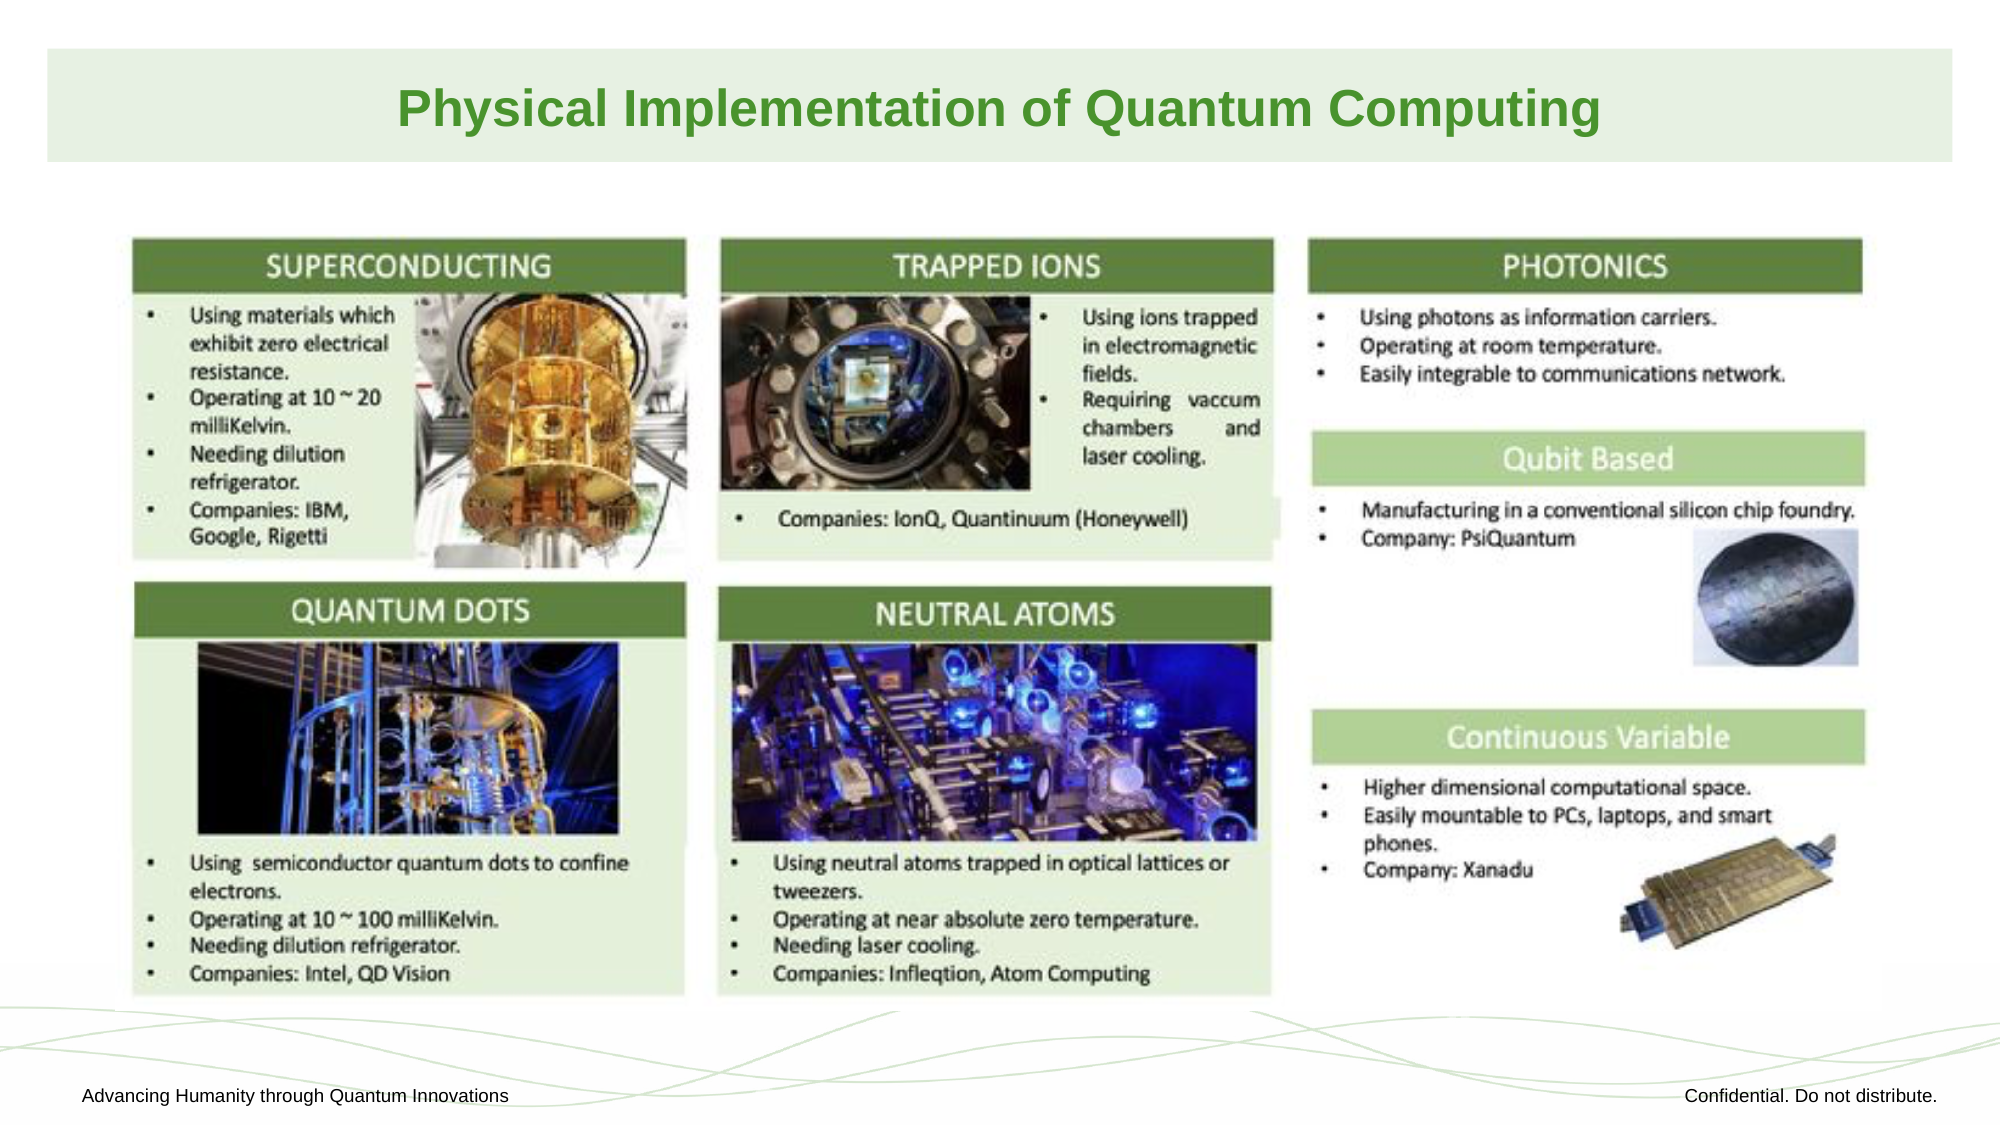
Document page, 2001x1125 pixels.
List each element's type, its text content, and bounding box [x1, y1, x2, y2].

picture [0, 224, 2000, 1125]
text_box Physical Implementation of Quantum Computing [47, 48, 1953, 162]
